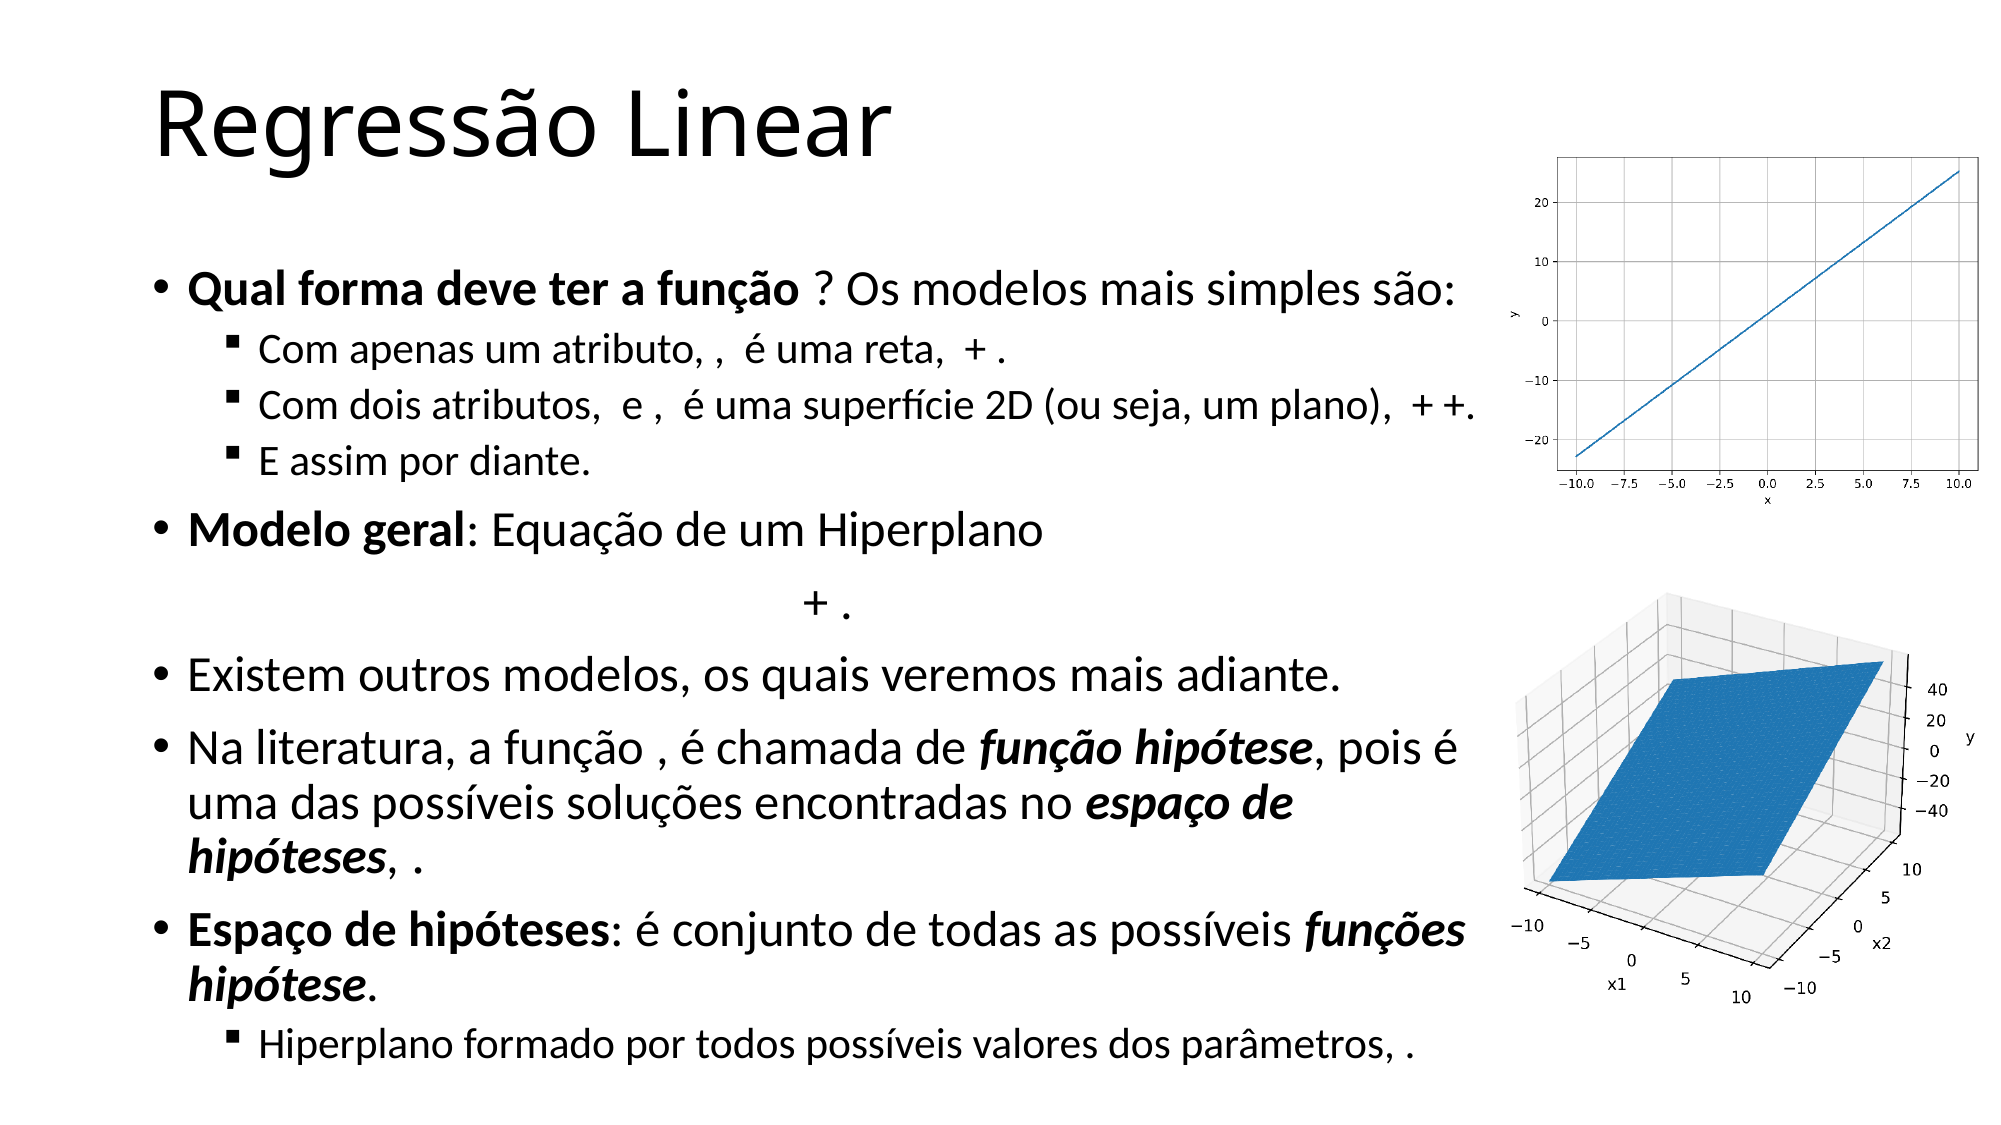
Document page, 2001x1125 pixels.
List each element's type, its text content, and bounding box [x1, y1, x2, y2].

picture [1507, 154, 1980, 505]
picture [1507, 588, 1980, 1009]
title Regressão Linear [137, 59, 1863, 194]
